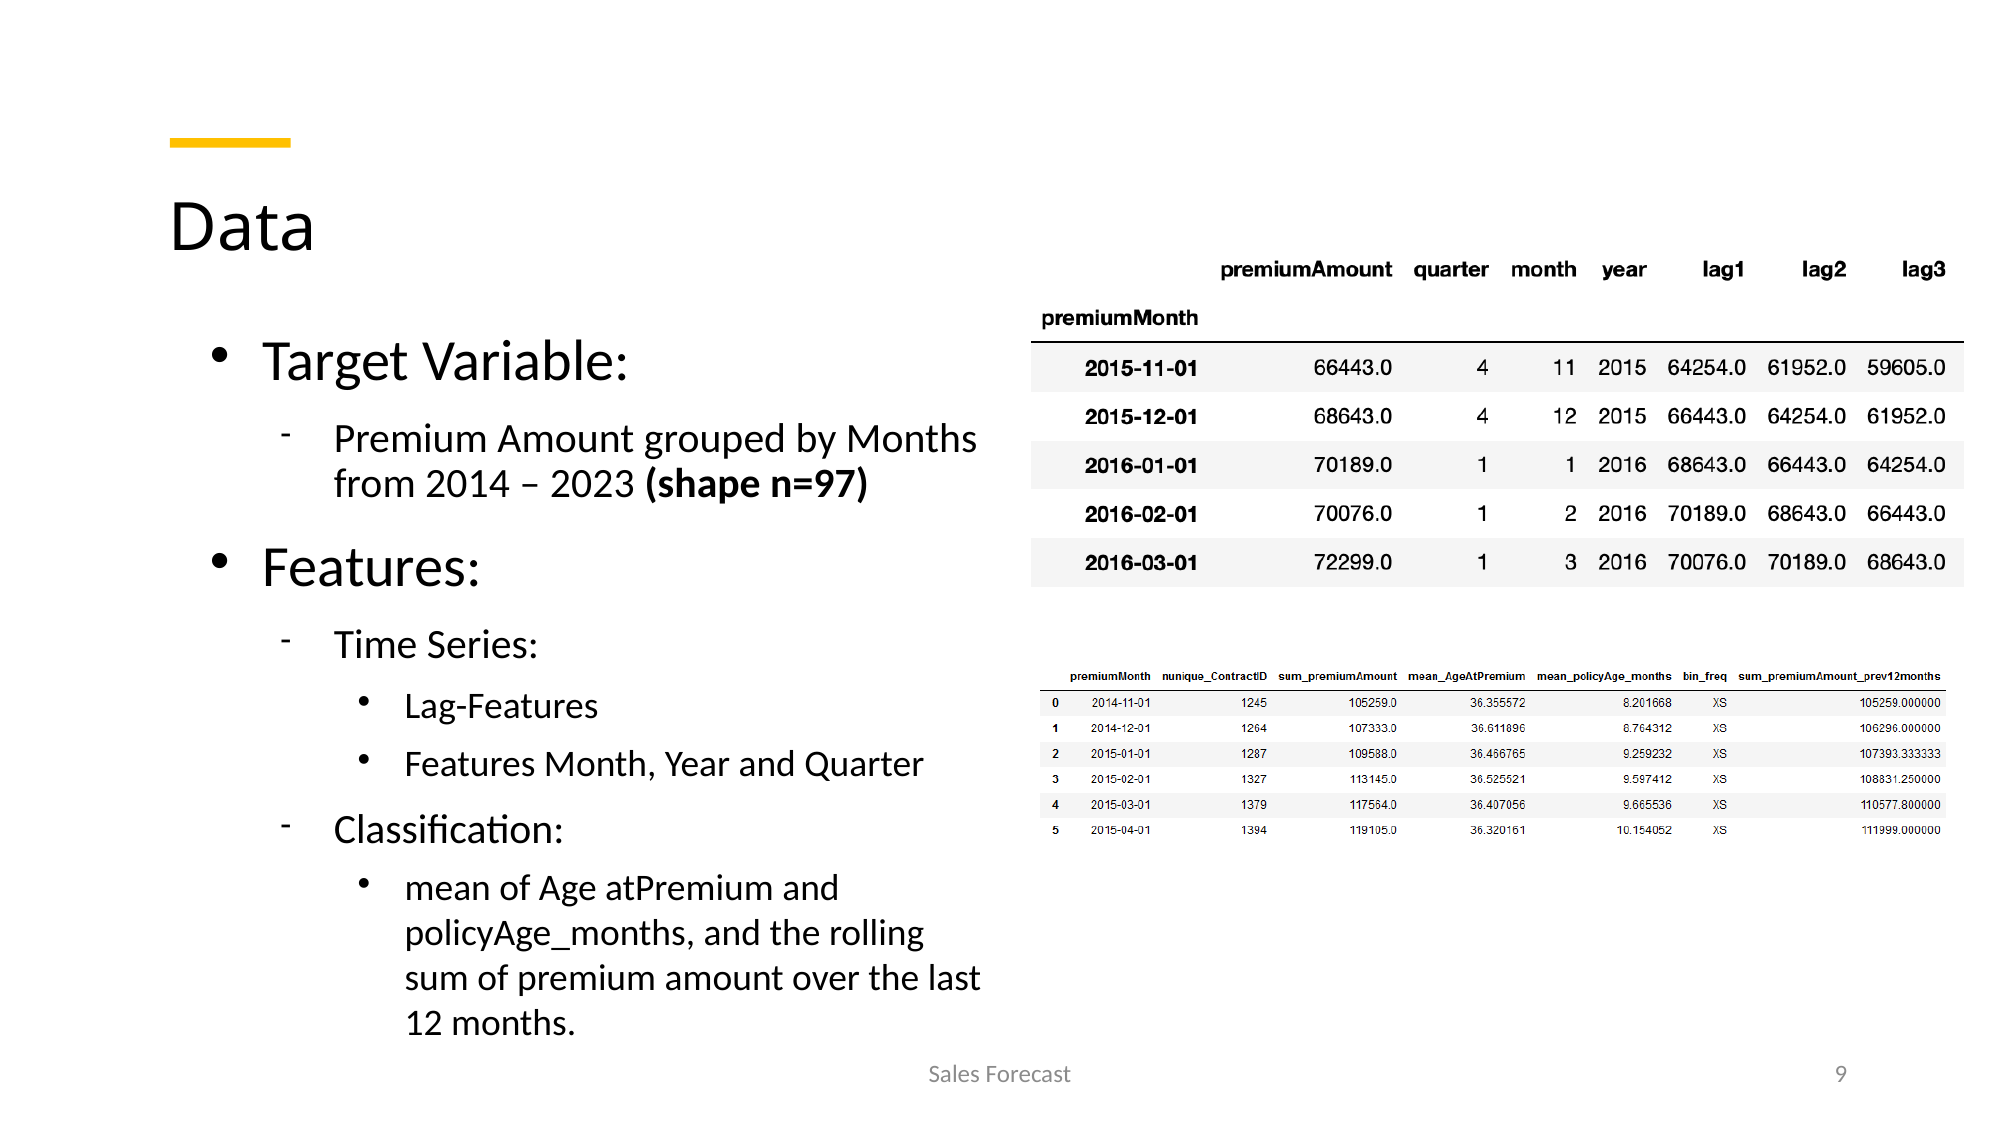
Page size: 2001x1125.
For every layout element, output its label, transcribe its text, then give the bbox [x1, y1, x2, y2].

slide_number 9 [1412, 1042, 1863, 1103]
footer Sales Forecast [662, 1042, 1338, 1103]
title Data [154, 185, 811, 418]
list Target Variable: Premium Amount grouped by Months from 2014 – 2023 (shape n=97) Features: Time Series: Lag-Features Features Month, Year and Quarter Classification: mean of Age atPremium and policyAge_months, and the rolling sum of premium amount over the last 12 months. [177, 322, 1004, 914]
picture [1026, 231, 1964, 588]
picture [1034, 662, 1955, 843]
